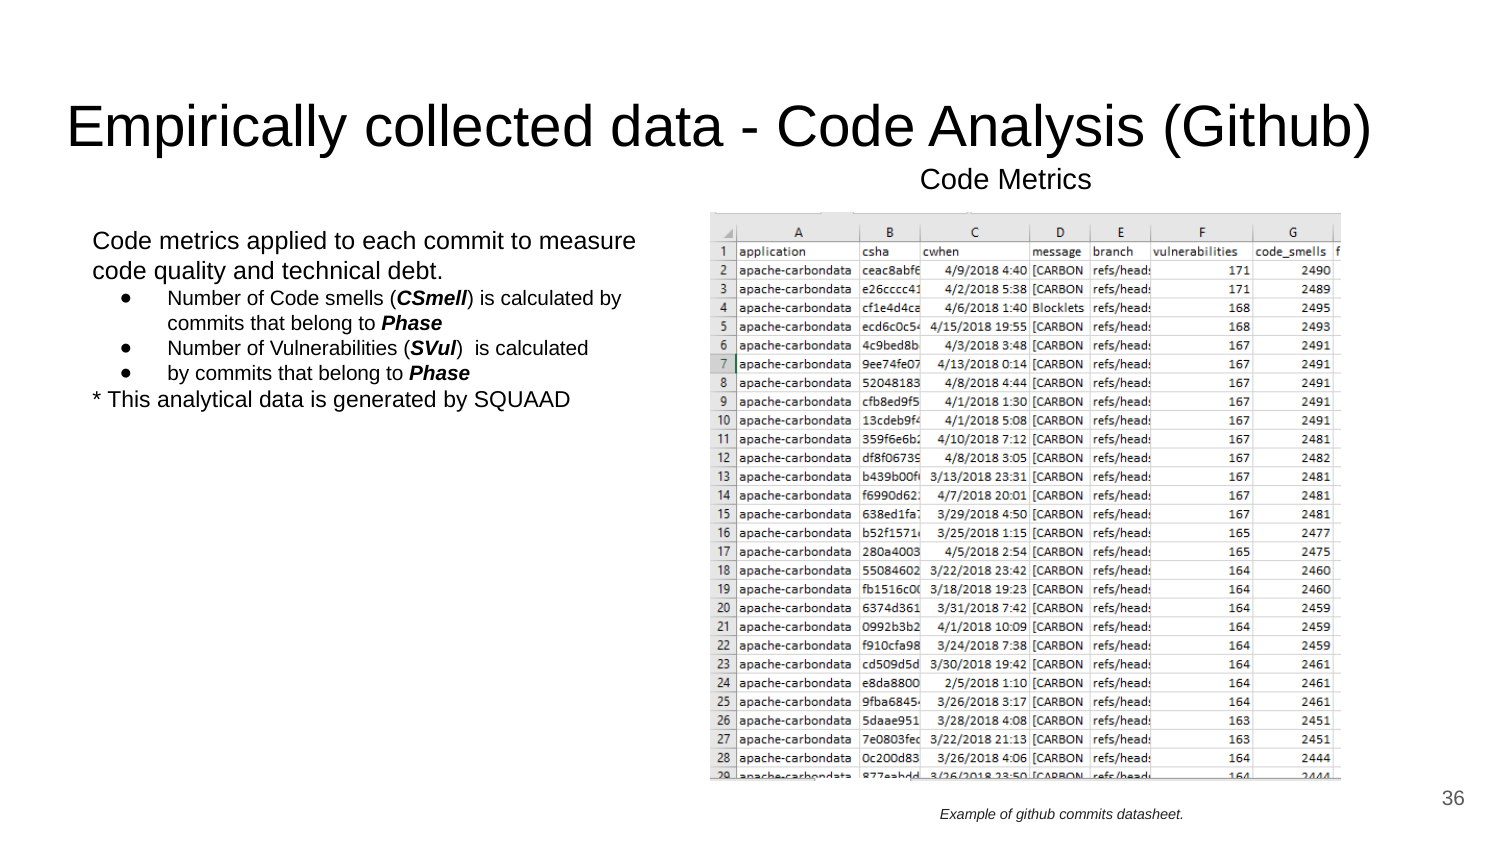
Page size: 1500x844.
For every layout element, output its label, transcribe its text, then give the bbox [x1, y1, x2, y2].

text_box Code Metrics [852, 145, 1160, 210]
title Empirically collected data - Code Analysis (Github) [51, 72, 1449, 167]
slide_number 36 [1389, 764, 1480, 830]
text_box Example of github commits datasheet. [827, 790, 1297, 836]
text_box Code metrics applied to each commit to measure code quality and technical debt. Number of Code smells (CSmell) is calculated by commits that belong to Phase Number of Vulnerabilities (SVul) is calculated by commits that belong to Phase * This analytical data is generated by SQUAAD [77, 209, 711, 821]
picture [710, 212, 1341, 782]
